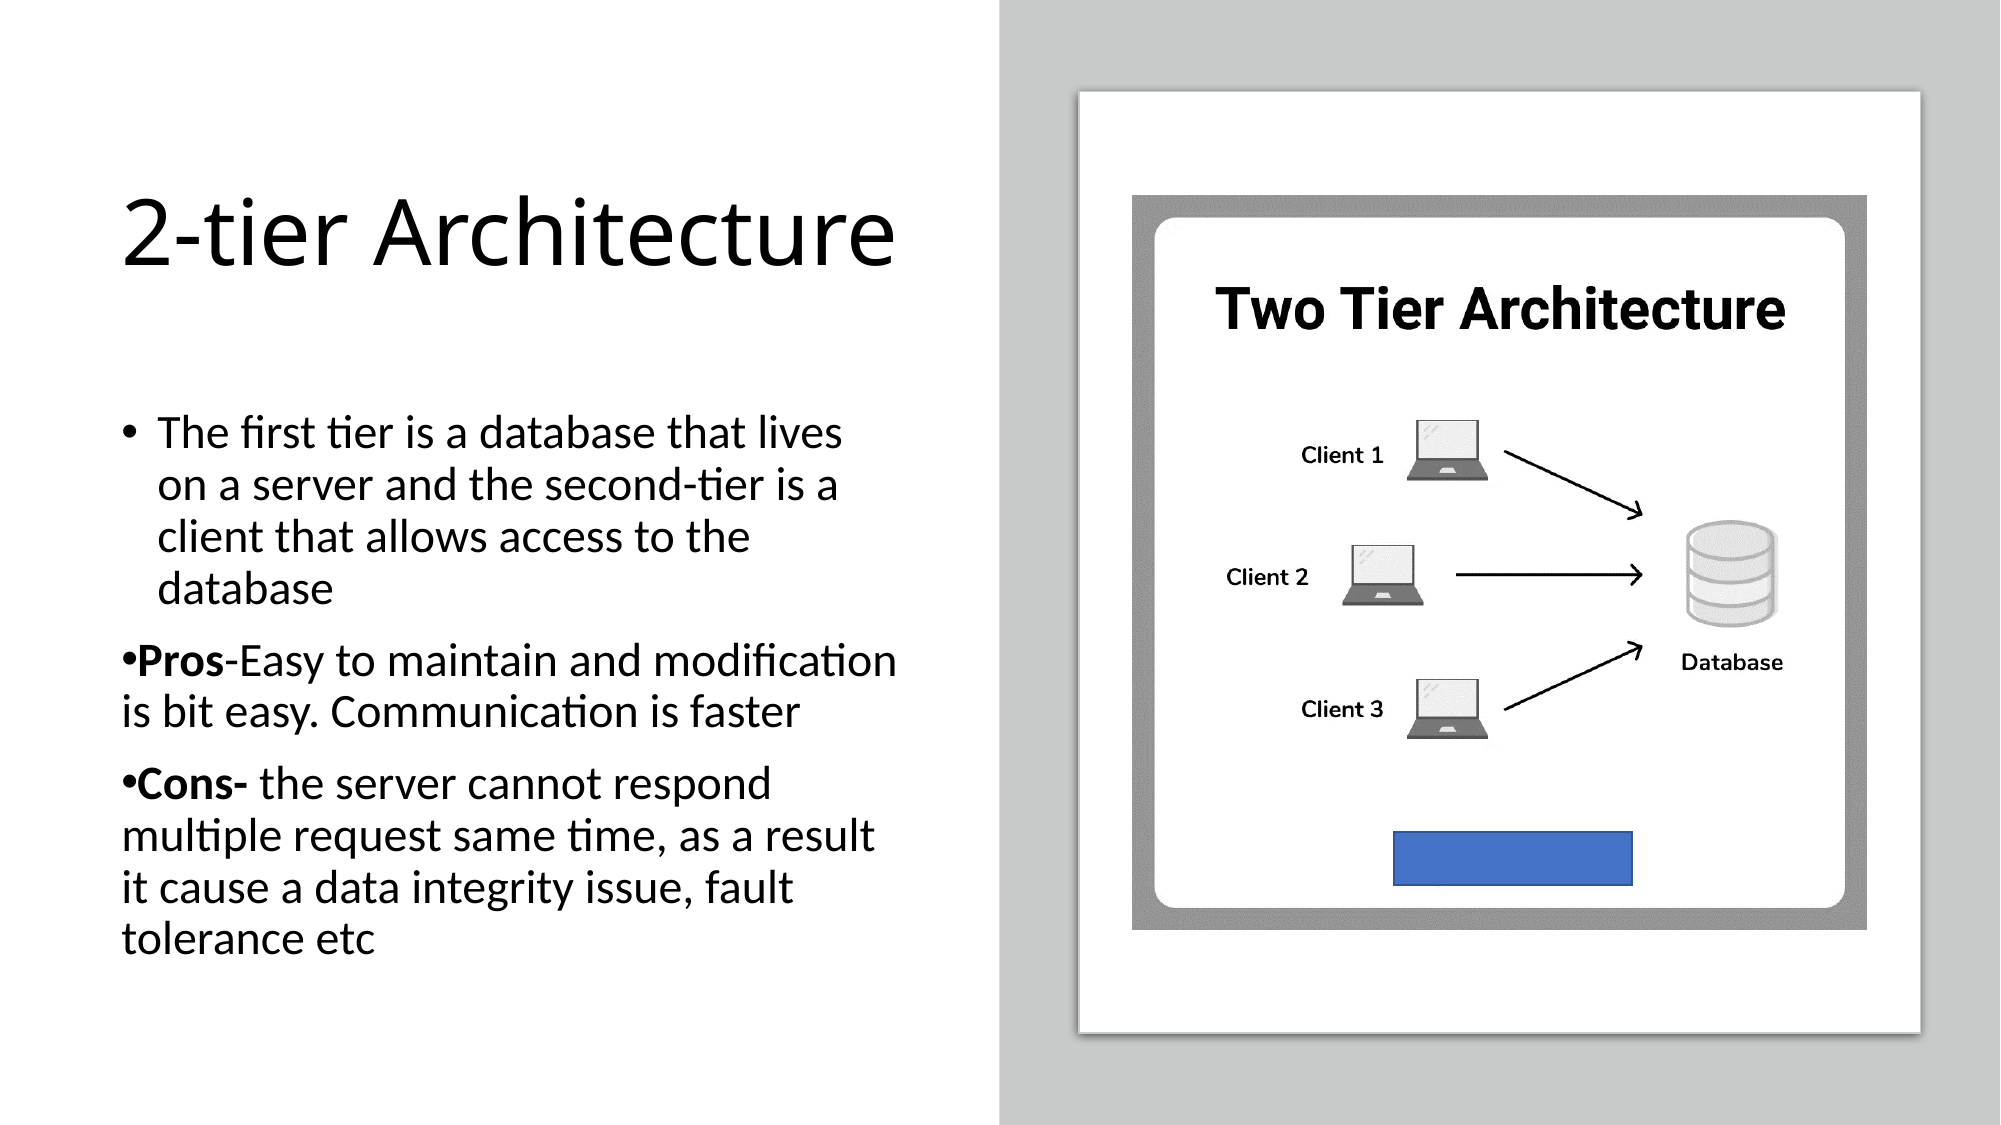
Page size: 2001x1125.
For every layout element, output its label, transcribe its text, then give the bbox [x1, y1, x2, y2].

text_box [998, 0, 2000, 1125]
title 2-tier Architecture [106, 103, 918, 370]
text_box [1078, 90, 1922, 1034]
picture [1132, 195, 1867, 930]
text_box The first tier is a database that lives on a server and the second-tier is a client that allows access to the database Pros-Easy to maintain and modification is bit easy. Communication is faster Cons- the server cannot respond multiple request same time, as a result it cause a data integrity issue, fault tolerance etc [106, 399, 918, 1021]
